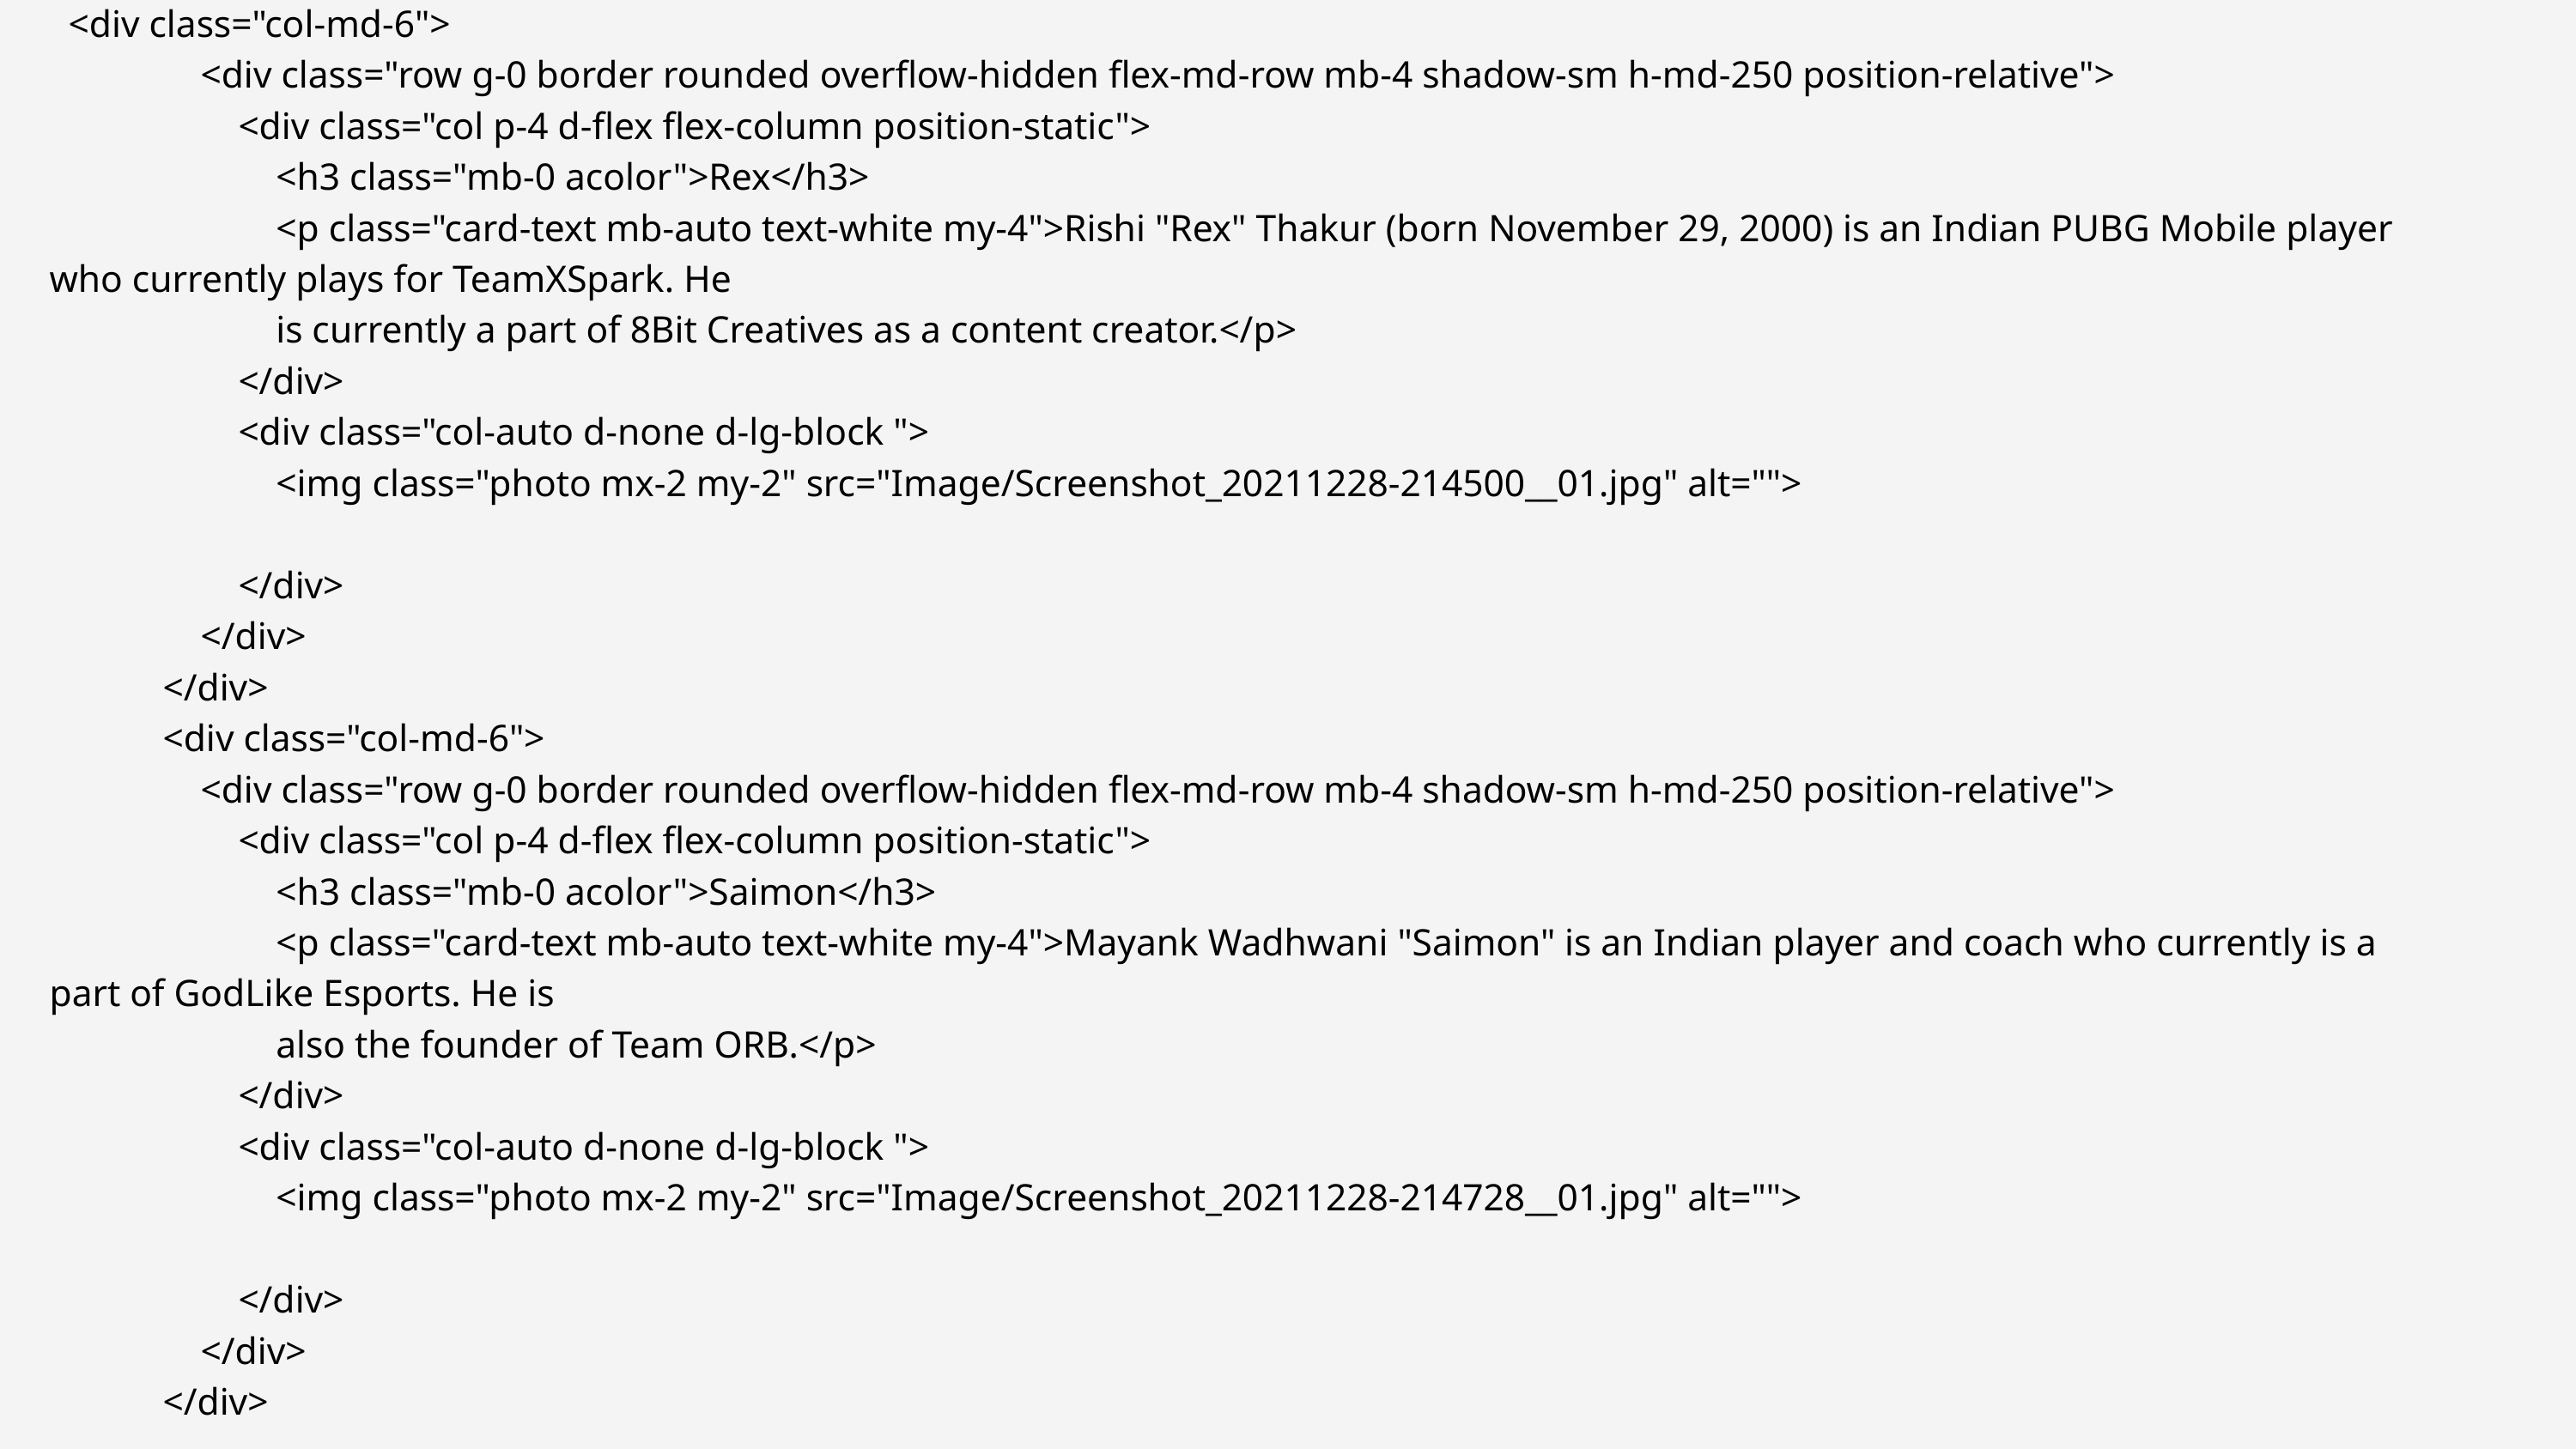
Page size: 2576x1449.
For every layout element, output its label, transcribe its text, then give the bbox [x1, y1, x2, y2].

text_box <div class="col-md-6"> <div class="row g-0 border rounded overflow-hidden flex-md-row mb-4 shadow-sm h-md-250 position-relative"> <div class="col p-4 d-flex flex-column position-static"> <h3 class="mb-0 acolor">Rex</h3> <p class="card-text mb-auto text-white my-4">Rishi "Rex" Thakur (born November 29, 2000) is an Indian PUBG Mobile player who currently plays for TeamXSpark. He is currently a part of 8Bit Creatives as a content creator.</p> </div> <div class="col-auto d-none d-lg-block "> <img class="photo mx-2 my-2" src="Image/Screenshot_20211228-214500__01.jpg" alt=""> </div> </div> </div> <div class="col-md-6"> <div class="row g-0 border rounded overflow-hidden flex-md-row mb-4 shadow-sm h-md-250 position-relative"> <div class="col p-4 d-flex flex-column position-static"> <h3 class="mb-0 acolor">Saimon</h3> <p class="card-text mb-auto text-white my-4">Mayank Wadhwani "Saimon" is an Indian player and coach who currently is a part of GodLike Esports. He is also the founder of Team ORB.</p> </div> <div class="col-auto d-none d-lg-block "> <img class="photo mx-2 my-2" src="Image/Screenshot_20211228-214728__01.jpg" alt=""> </div> </div> </div> [49, 0, 2432, 1423]
